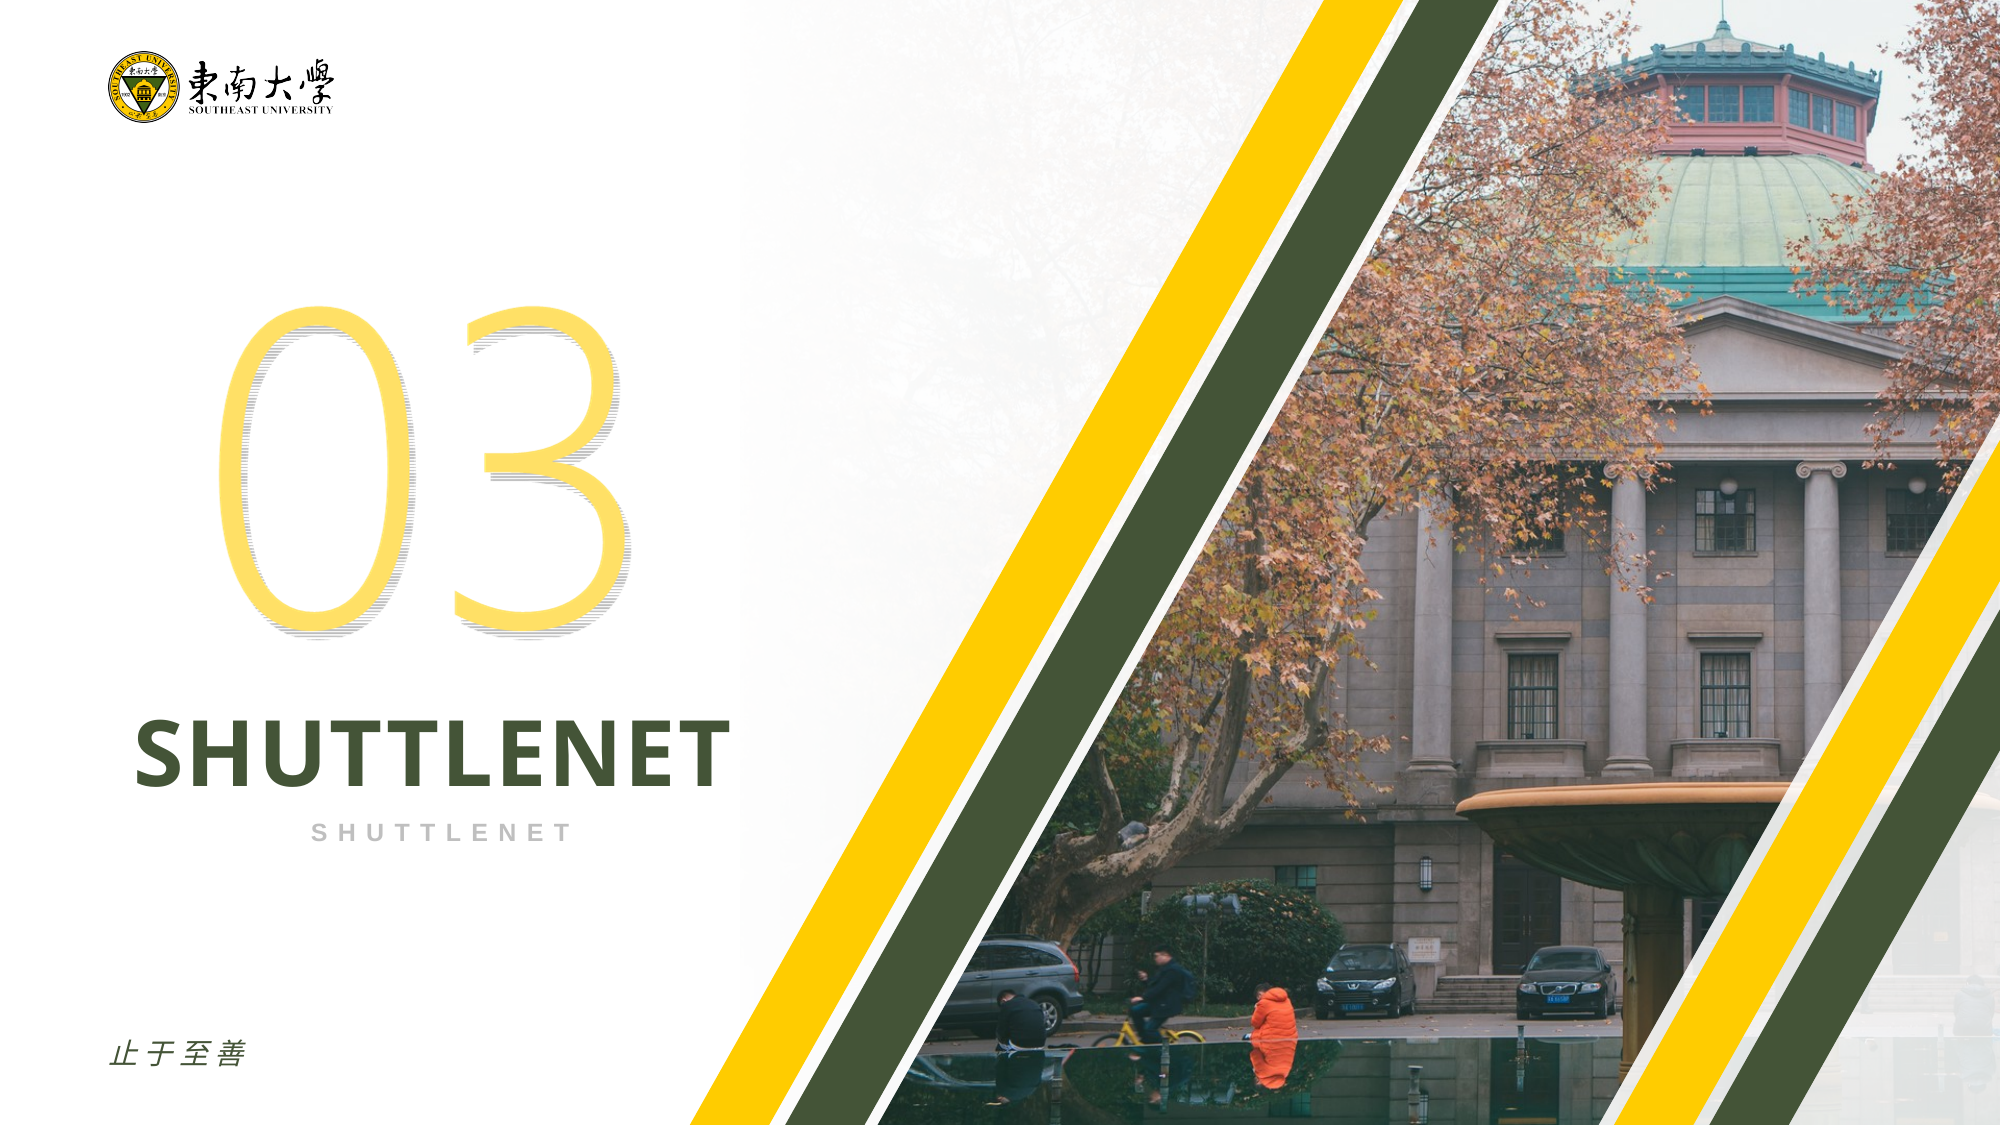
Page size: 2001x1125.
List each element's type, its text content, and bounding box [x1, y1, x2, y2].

list SHUTTLENET [0, 687, 881, 796]
picture [186, 219, 674, 746]
list SHUTTLENET [0, 796, 881, 867]
slide_number 止于至善 [108, 1022, 657, 1083]
picture [108, 51, 334, 123]
picture [877, 0, 2000, 1125]
